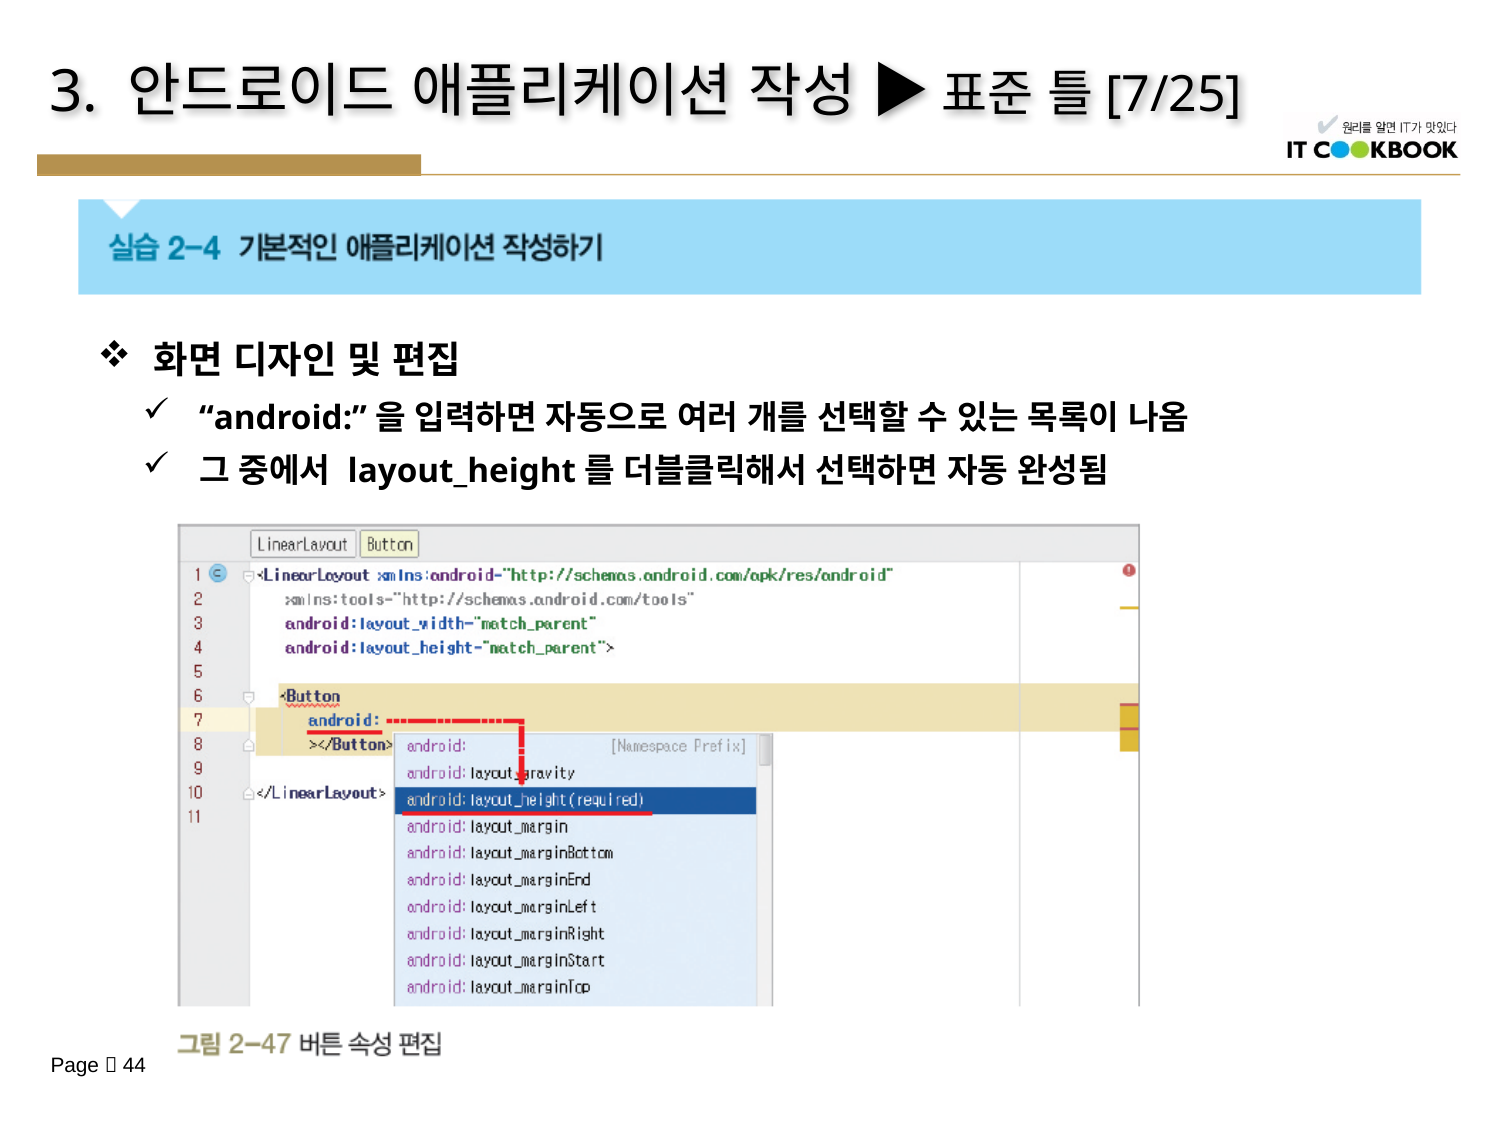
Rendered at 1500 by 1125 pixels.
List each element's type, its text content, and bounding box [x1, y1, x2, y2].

picture [77, 198, 1423, 298]
picture [174, 516, 1150, 1062]
list 화면 디자인 및 편집 “android:”을 입력하면 자동으로 여러 개를 선택할 수 있는 목록이 나옴 그 중에서 layout_height를 더블클릭해서 선택하면 자동 완성됨 [54, 335, 1500, 1051]
title 3. 안드로이드 애플리케이션 작성 ▶ 표준 틀[7/25] [48, 53, 1448, 161]
picture [1448, 112, 1461, 160]
